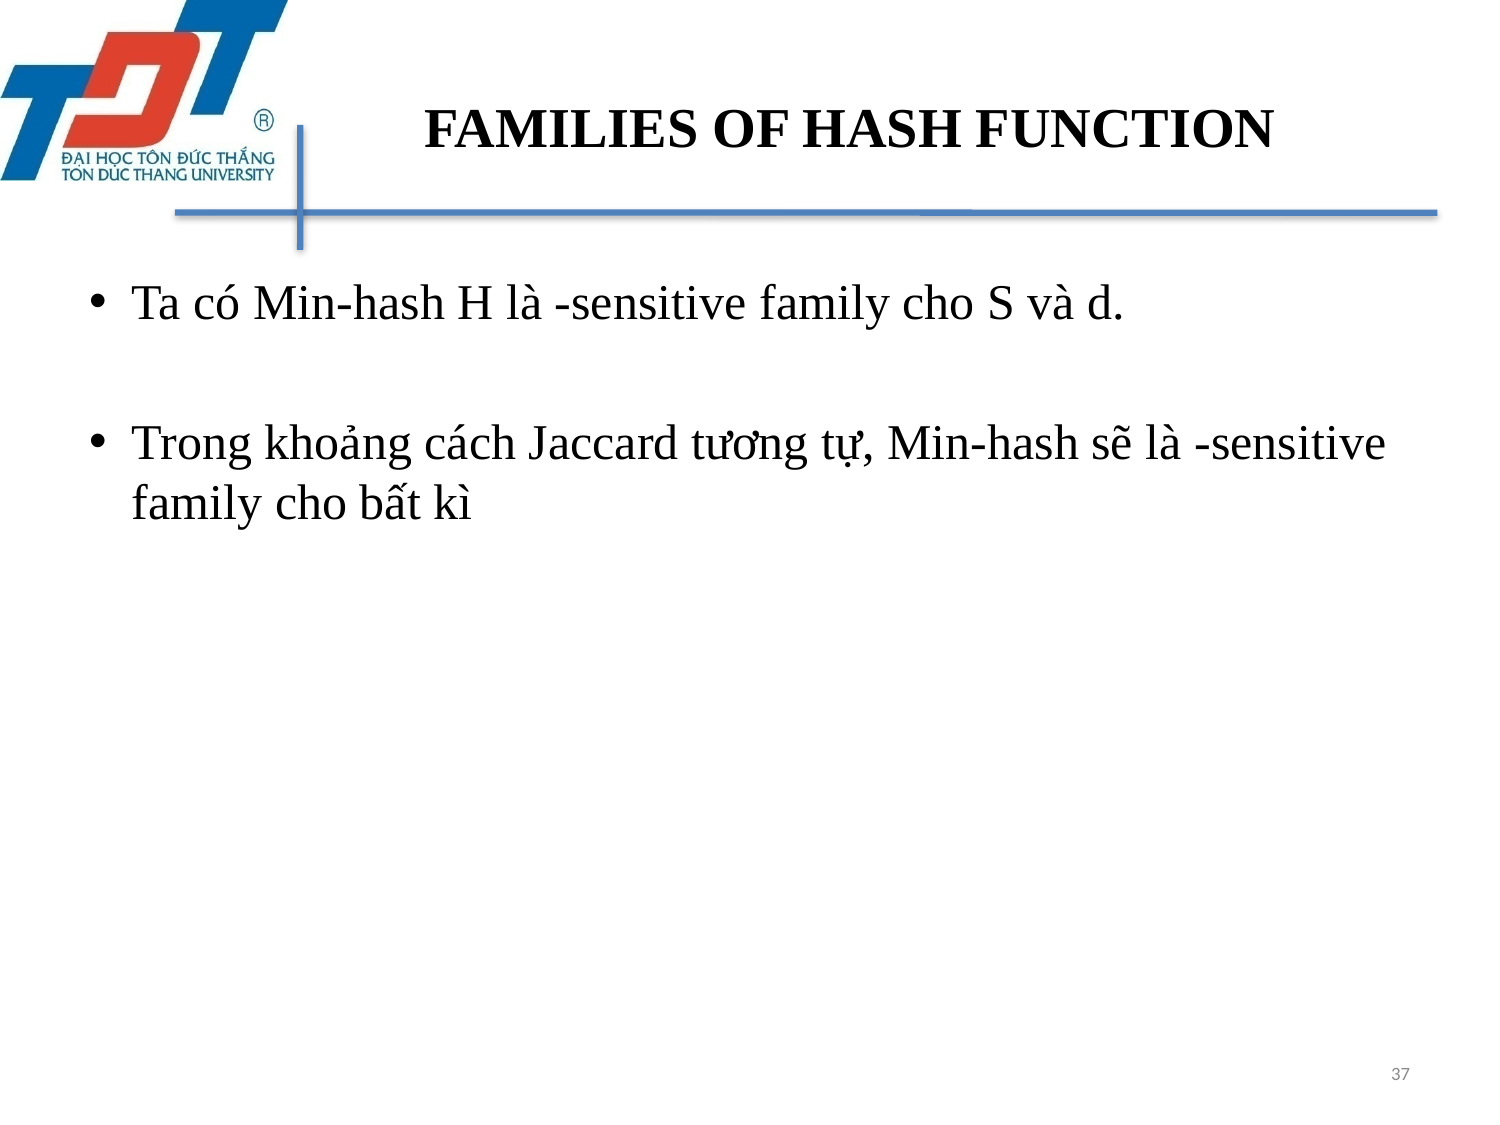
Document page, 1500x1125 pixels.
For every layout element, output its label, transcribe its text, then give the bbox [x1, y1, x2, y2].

title FAMILIES OF HASH FUNCTION [174, 31, 1500, 219]
picture [0, 0, 288, 181]
slide_number 37 [1074, 1042, 1425, 1103]
